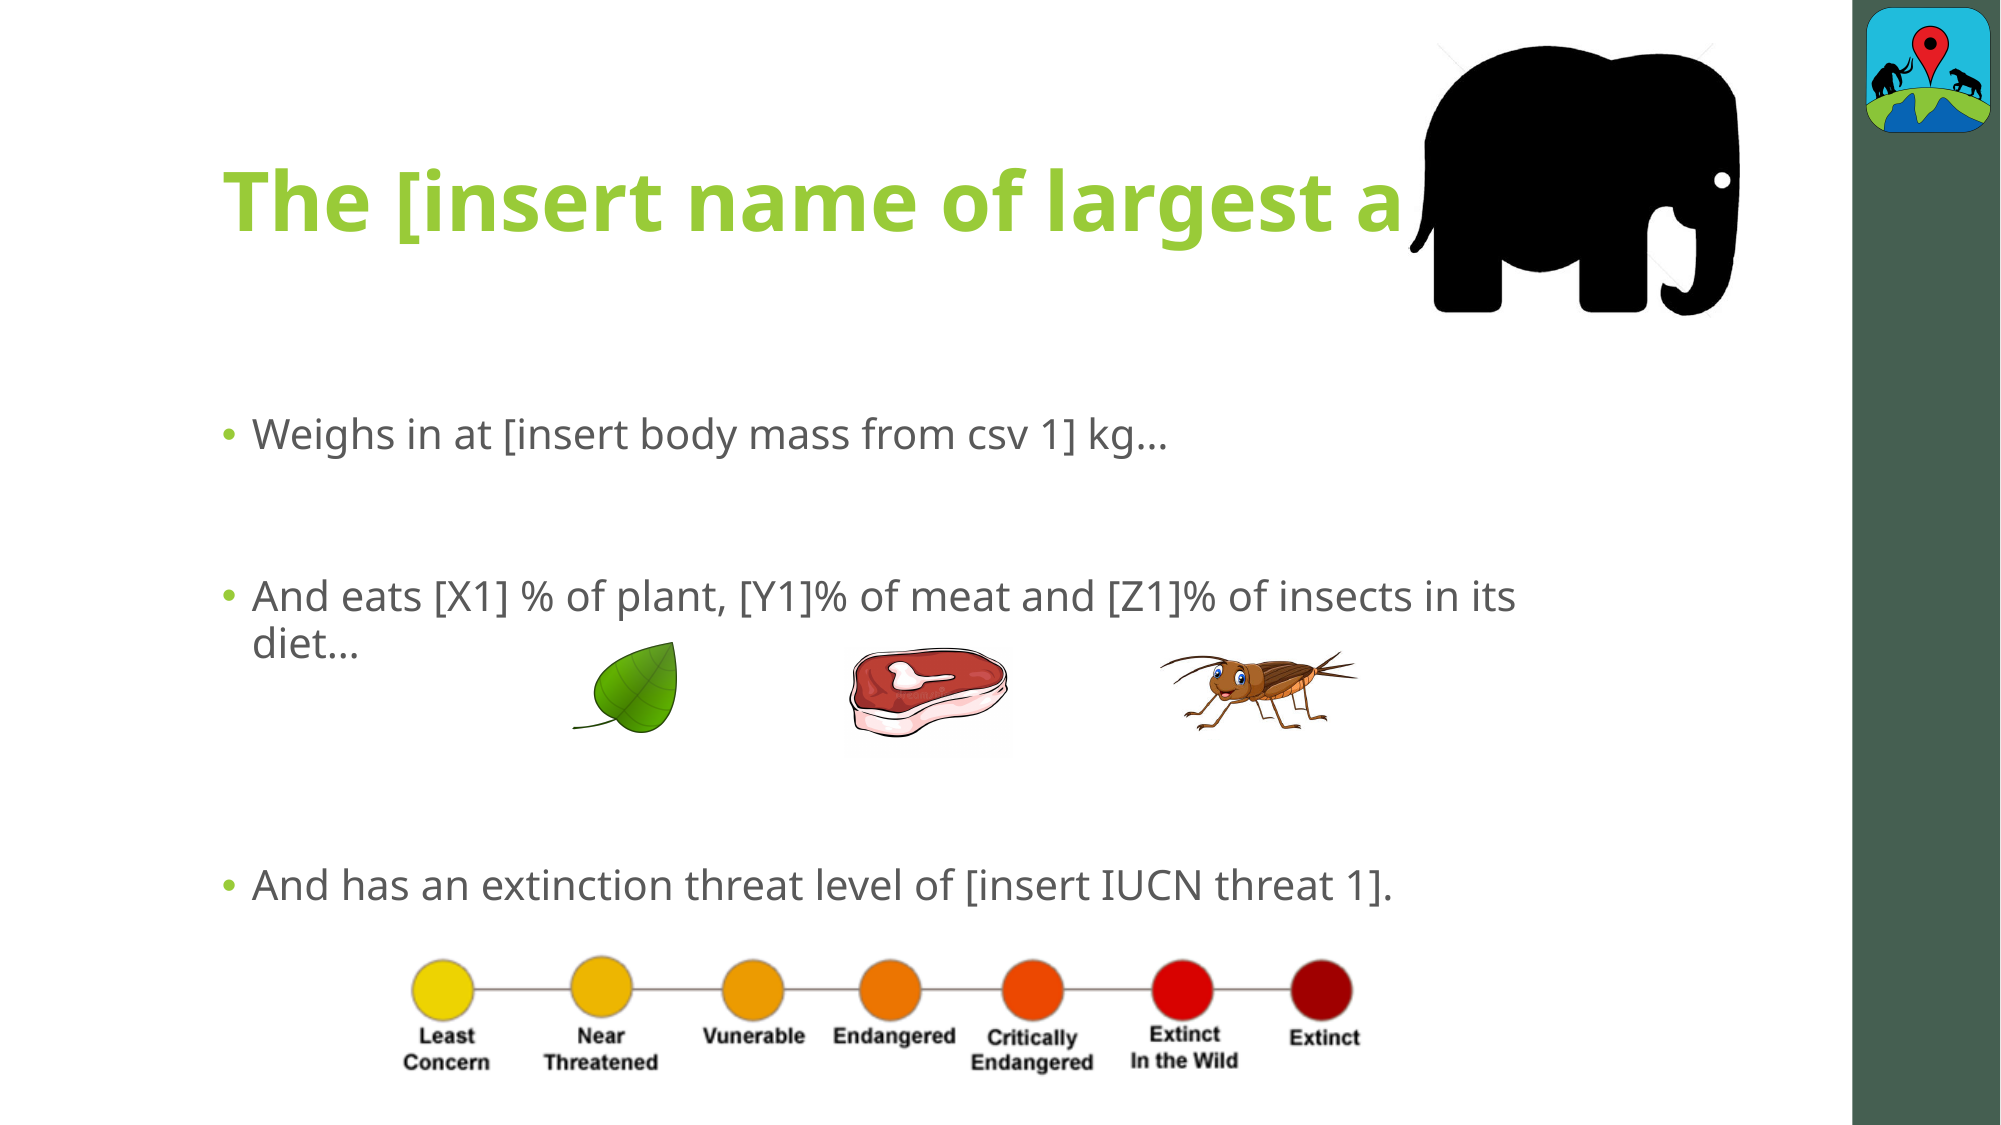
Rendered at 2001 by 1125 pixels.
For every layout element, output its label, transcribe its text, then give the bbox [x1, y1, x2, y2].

picture [383, 950, 1381, 1086]
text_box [572, 642, 1366, 758]
text_box Weighs in at [insert body mass from csv 1] kg… And eats [X1] % of plant, [Y1]% of meat and [Z1]% of insects in its diet… And has an extinction threat level of [insert IUCN threat 1]. [206, 403, 1617, 1062]
picture [1846, 0, 2000, 146]
picture [1408, 43, 1740, 318]
title The [insert name of largest animal]… [206, 91, 1797, 356]
